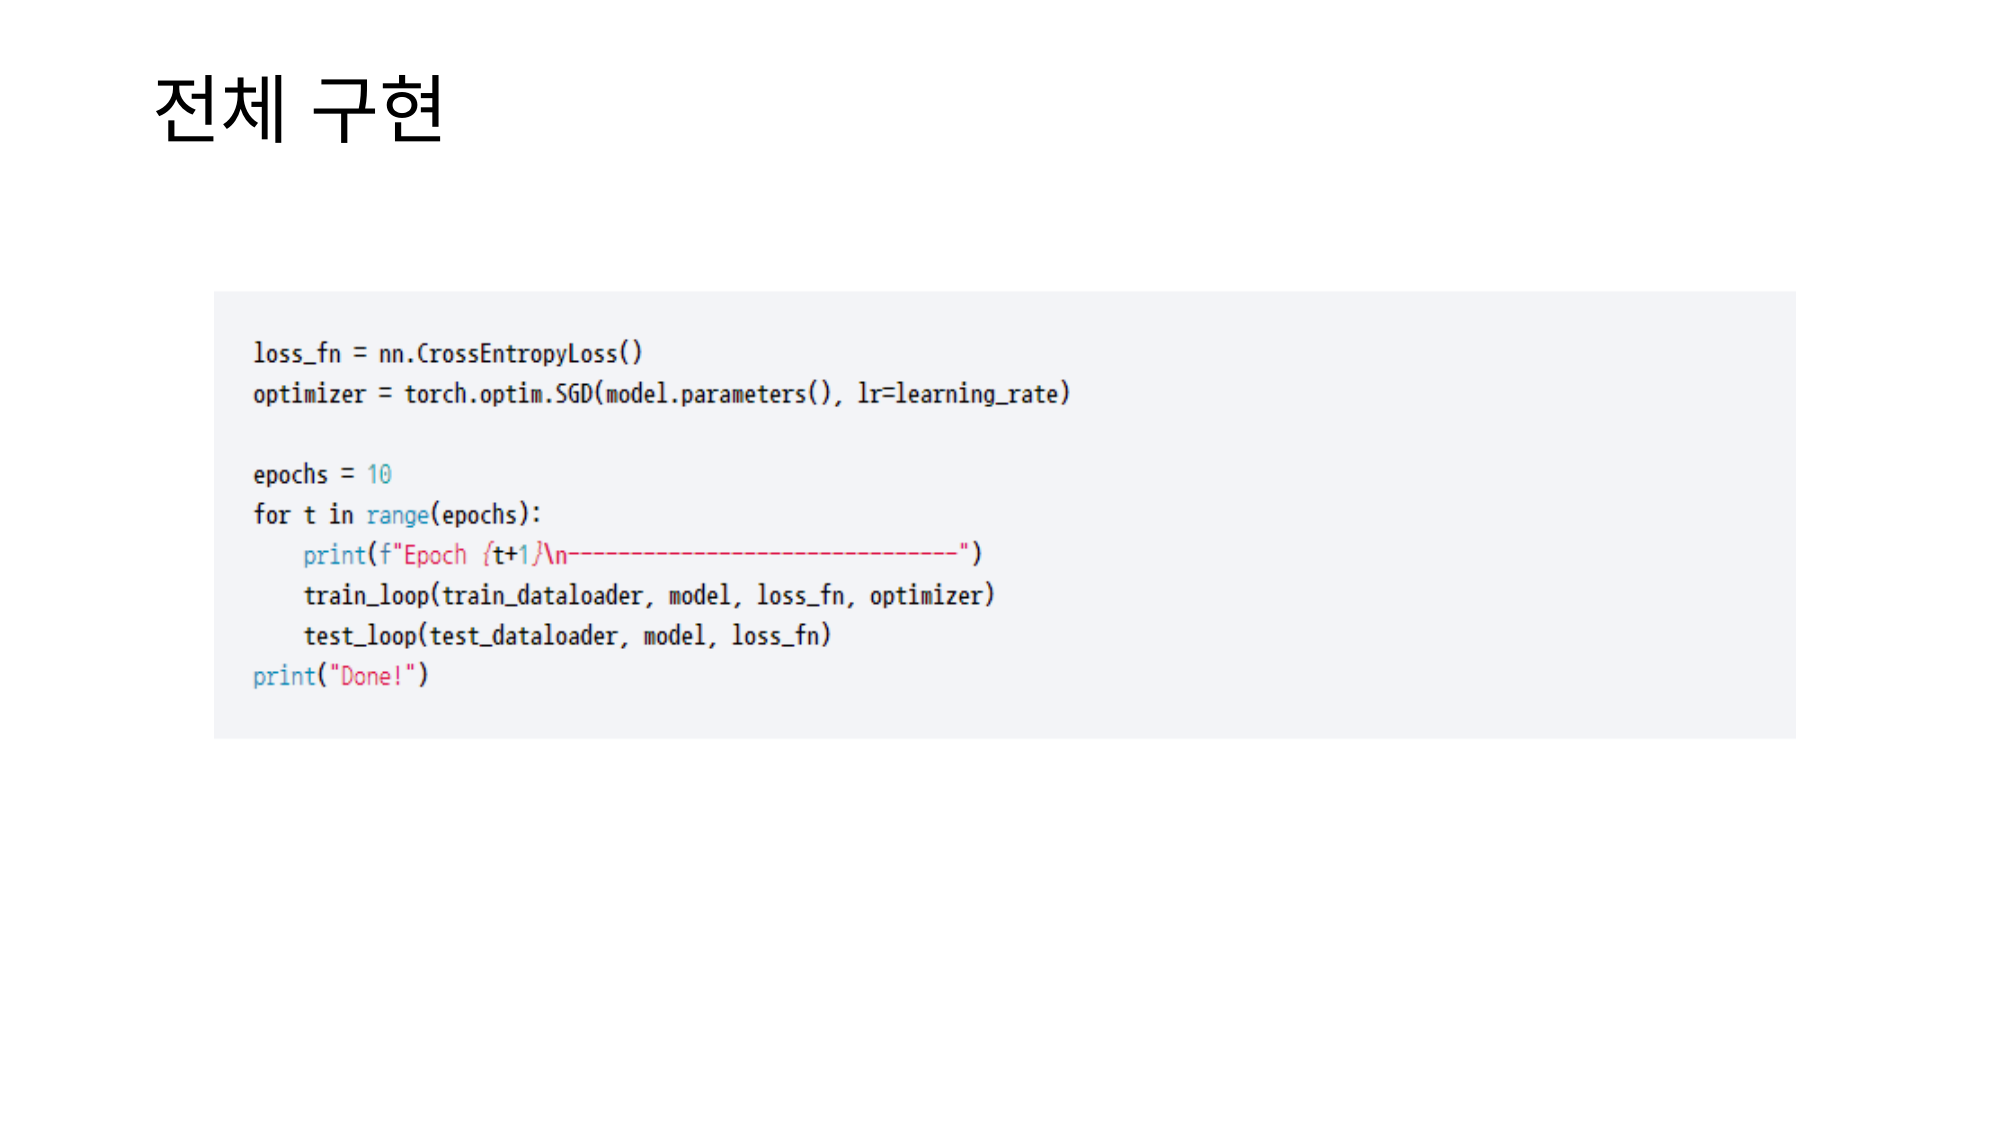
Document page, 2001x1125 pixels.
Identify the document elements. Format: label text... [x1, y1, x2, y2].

text_box 전체 구현 [137, 65, 1914, 170]
picture [214, 288, 1796, 743]
